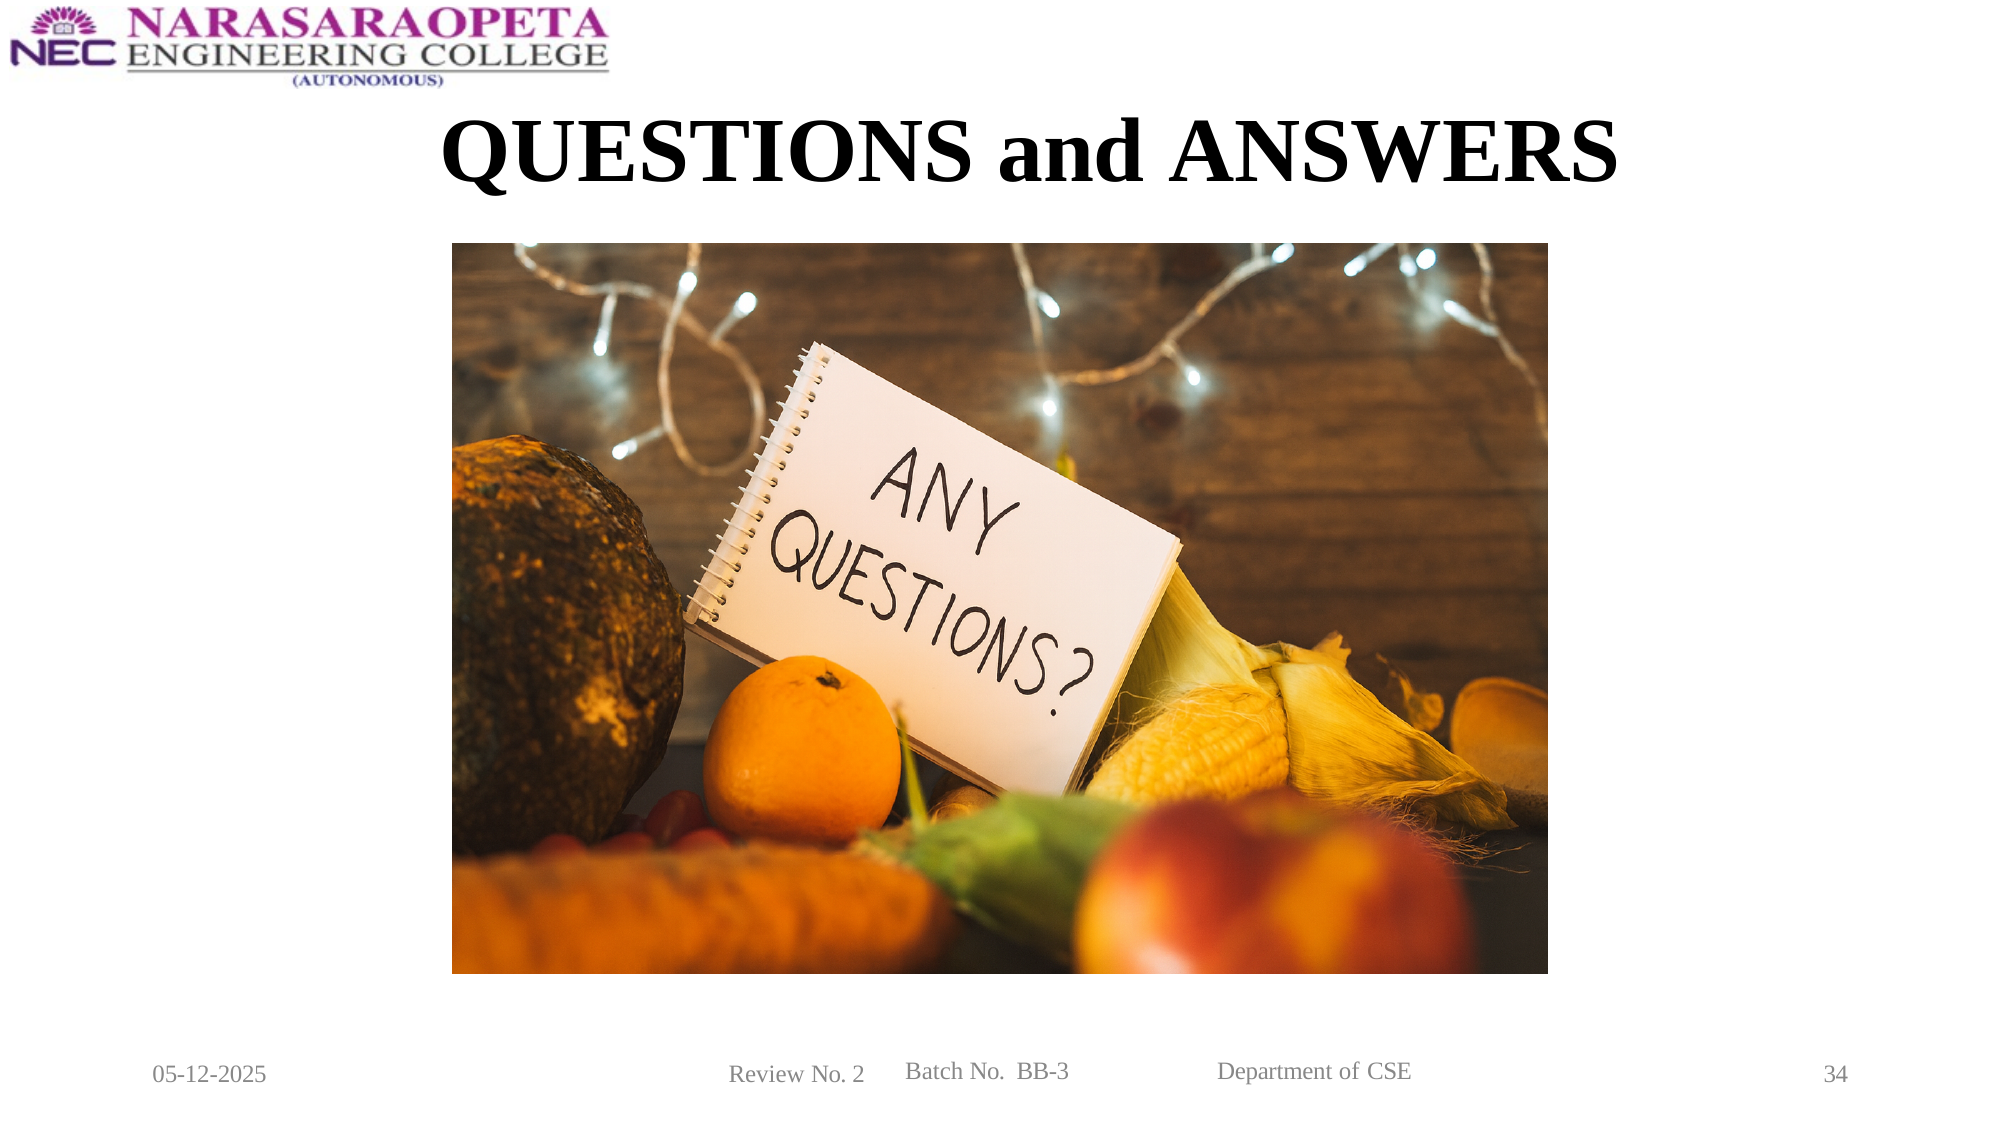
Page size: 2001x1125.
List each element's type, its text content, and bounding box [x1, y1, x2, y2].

slide_number 34 [1821, 1058, 1857, 1125]
picture [451, 243, 1548, 975]
title QUESTIONS and ANSWERS [171, 46, 1829, 278]
text_box Department of CSE [1215, 1054, 1416, 1085]
footer Batch No. BB-3 [903, 1054, 1125, 1125]
text_box Review No. 2 [726, 1058, 903, 1088]
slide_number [150, 1058, 272, 1125]
picture [9, 6, 611, 89]
